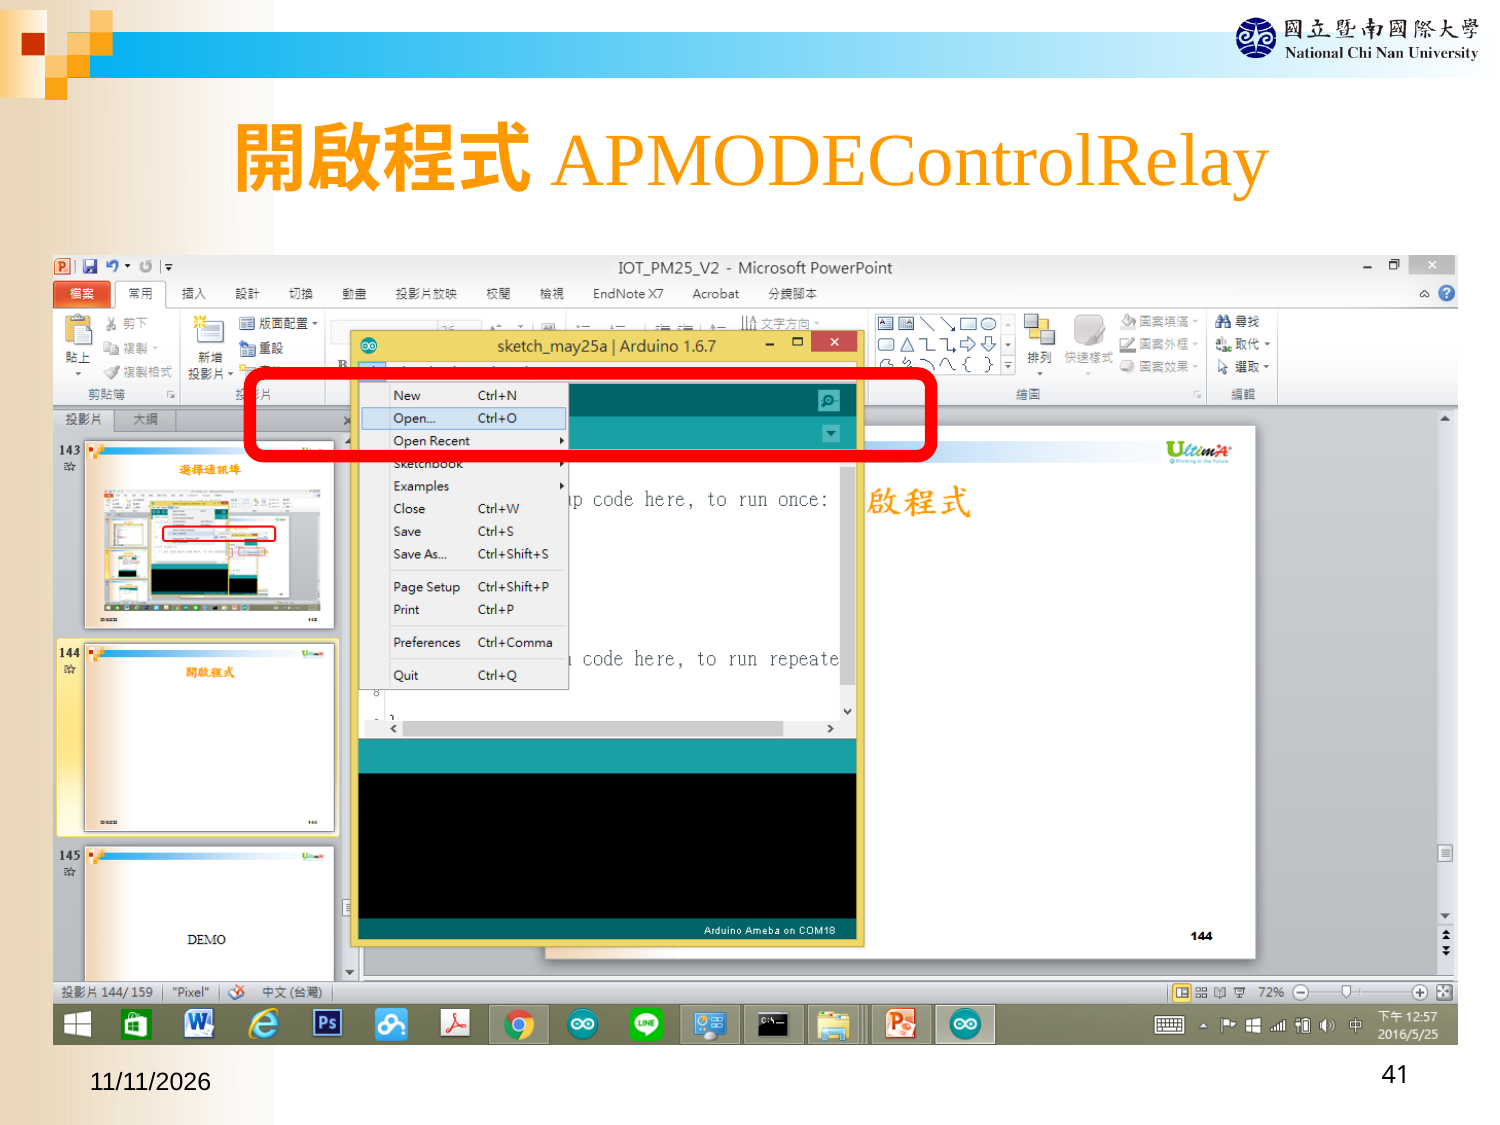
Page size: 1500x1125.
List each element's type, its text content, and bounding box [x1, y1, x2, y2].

text_box 2017/9/30 [75, 1053, 425, 1103]
text_box 41 [1074, 1053, 1425, 1100]
picture [52, 255, 1458, 1045]
picture [1234, 10, 1485, 67]
title 開啟程式APMODEControlRelay [76, 42, 1427, 253]
